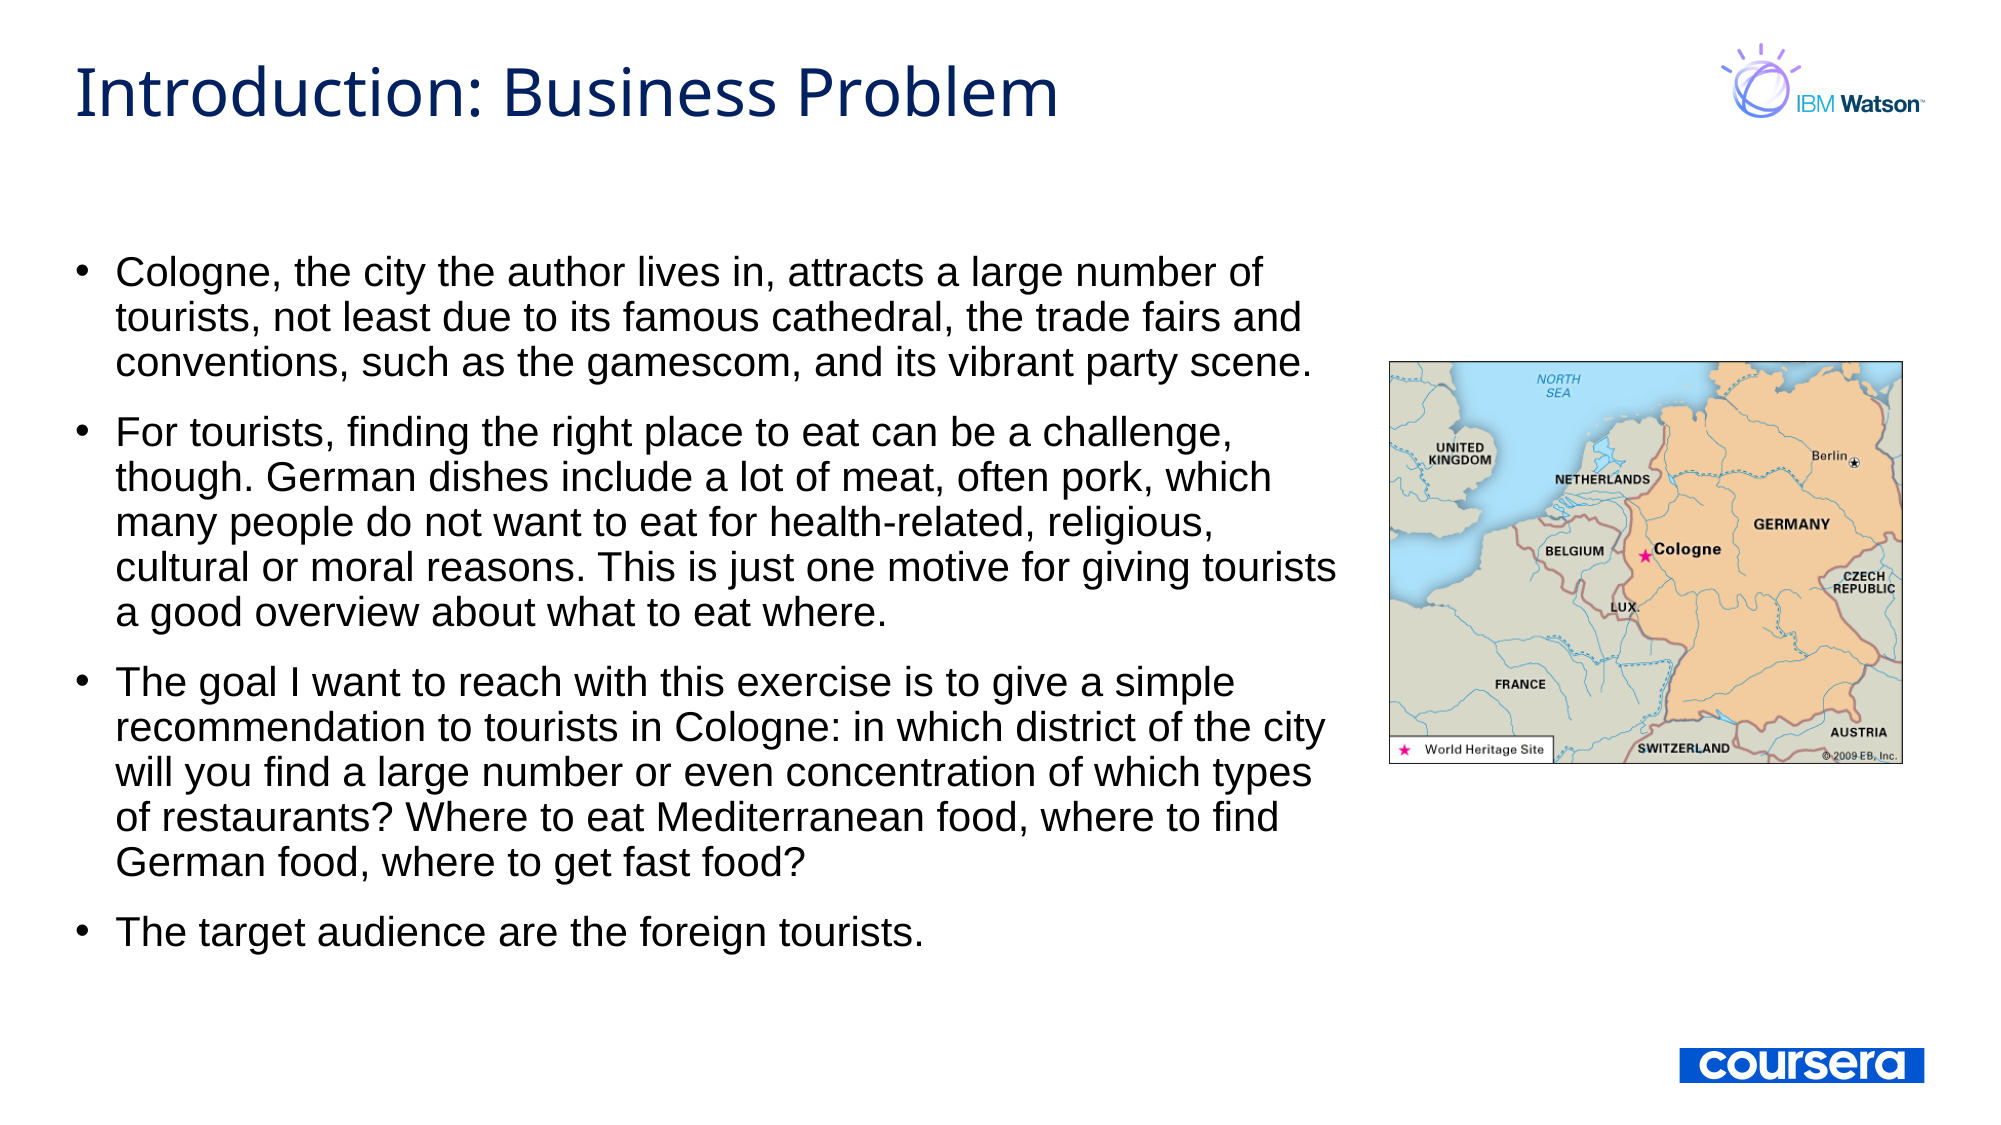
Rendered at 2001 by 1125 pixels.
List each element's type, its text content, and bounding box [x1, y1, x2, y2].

picture [1679, 1048, 1925, 1083]
picture [1721, 31, 1925, 59]
title Introduction: Business Problem [75, 59, 1925, 134]
list Cologne, the city the author lives in, attracts a large number of tourists, not least due to its famous cathedral, the trade fairs and conventions, such as the gamescom, and its vibrant party scene. For tourists, finding the right place to eat can be a challenge, though. German dishes include a lot of meat, often pork, which many people do not want to eat for health-related, religious, cultural or moral reasons. This is just one motive for giving tourists a good overview about what to eat where. The goal I want to reach with this exercise is to give a simple recommendation to tourists in Cologne: in which district of the city will you find a large number or even concentration of which types of restaurants? Where to eat Mediterranean food, where to find German food, where to get fast food? The target audience are the foreign tourists. [75, 250, 1347, 983]
picture [1389, 361, 1903, 764]
